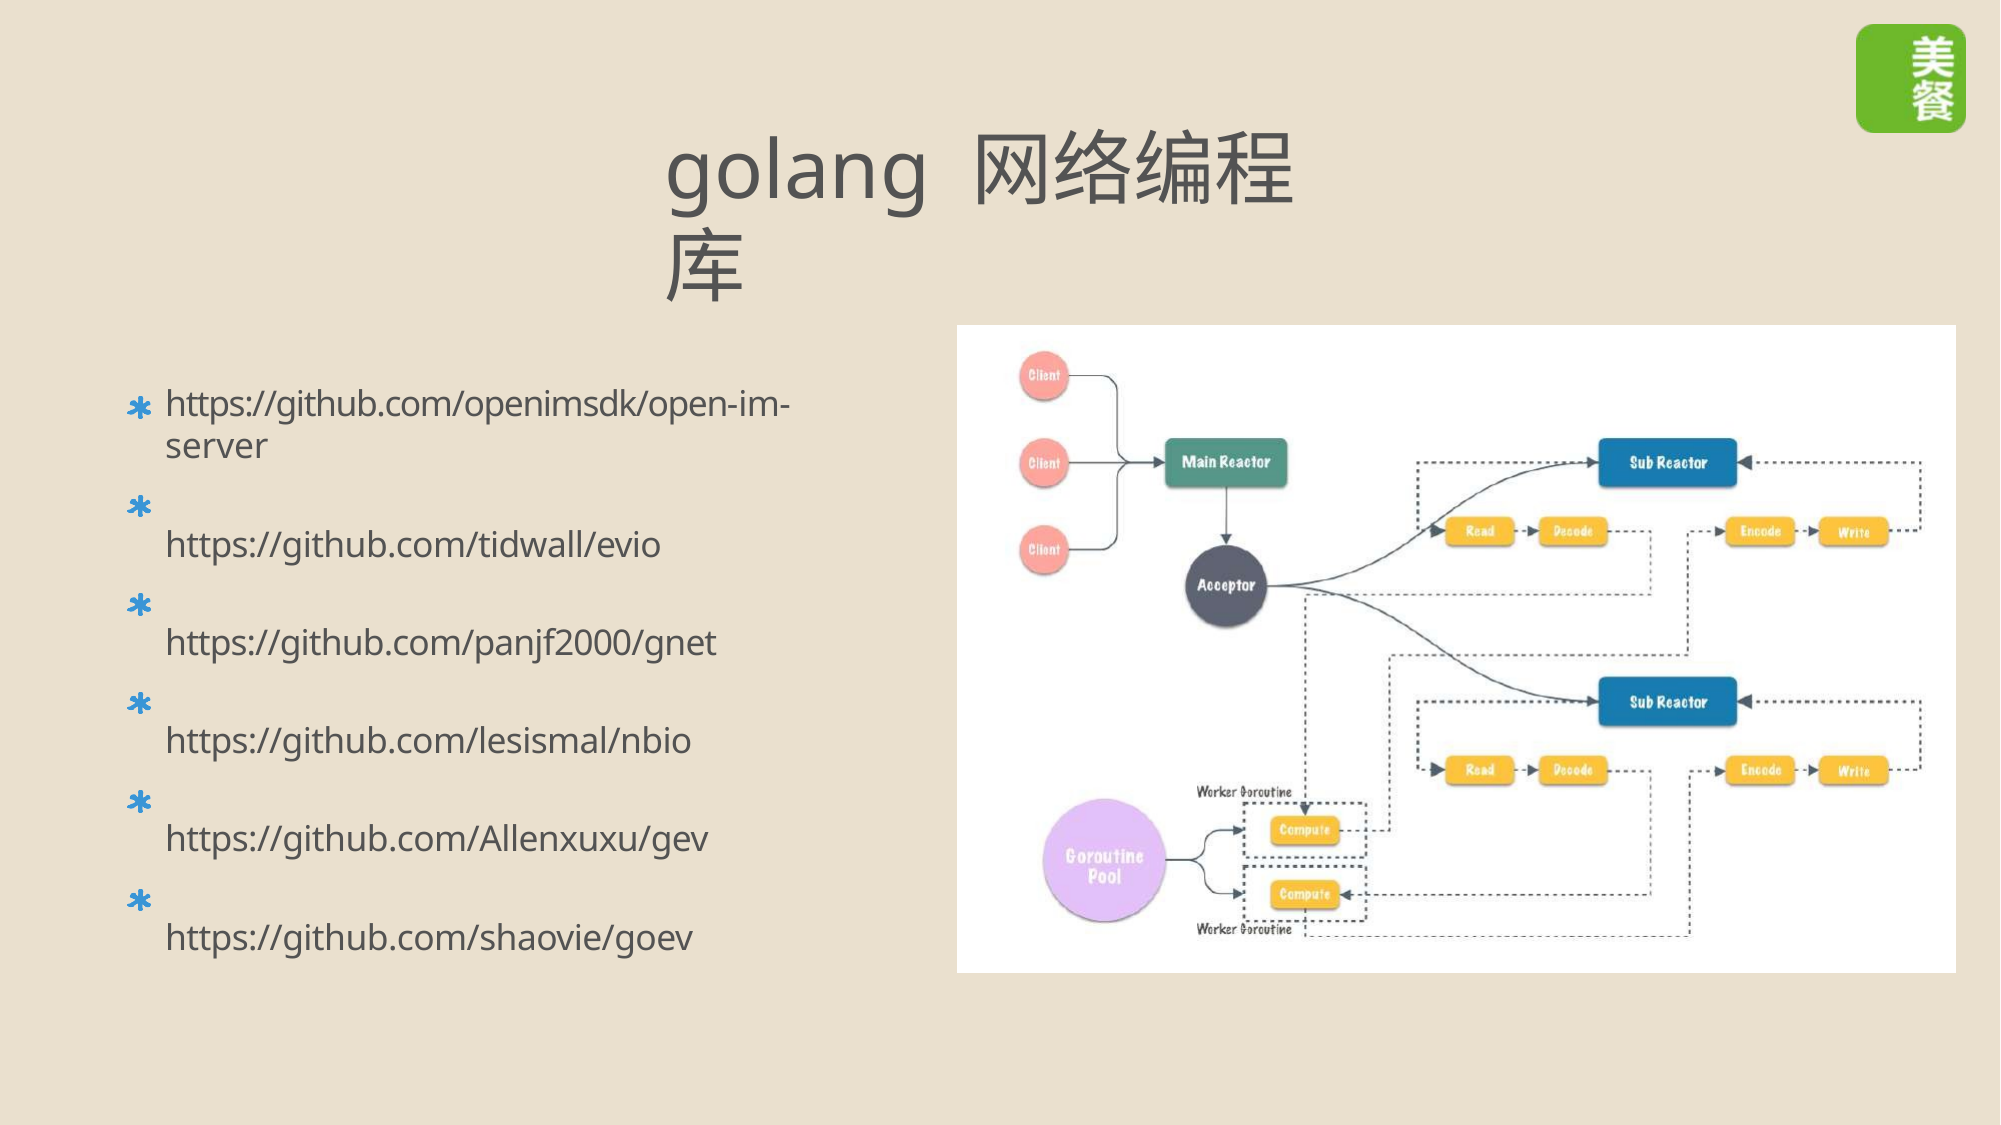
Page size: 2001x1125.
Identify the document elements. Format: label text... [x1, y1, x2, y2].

picture [1856, 24, 1966, 133]
picture [957, 325, 1957, 973]
picture [127, 593, 151, 616]
title golang ⽹络编程库 [662, 115, 1336, 313]
picture [127, 692, 151, 715]
text_box https://github.com/openimsdk/open-im-server https://github.com/tidwall/evio https://github.com/panjf2000/gnet https://github.com/lesismal/nbio https://github.com/Allenxuxu/gev https://github.com/shaovie/goev [163, 378, 891, 957]
picture [127, 494, 151, 518]
picture [127, 396, 151, 419]
picture [127, 790, 151, 813]
picture [127, 889, 151, 912]
